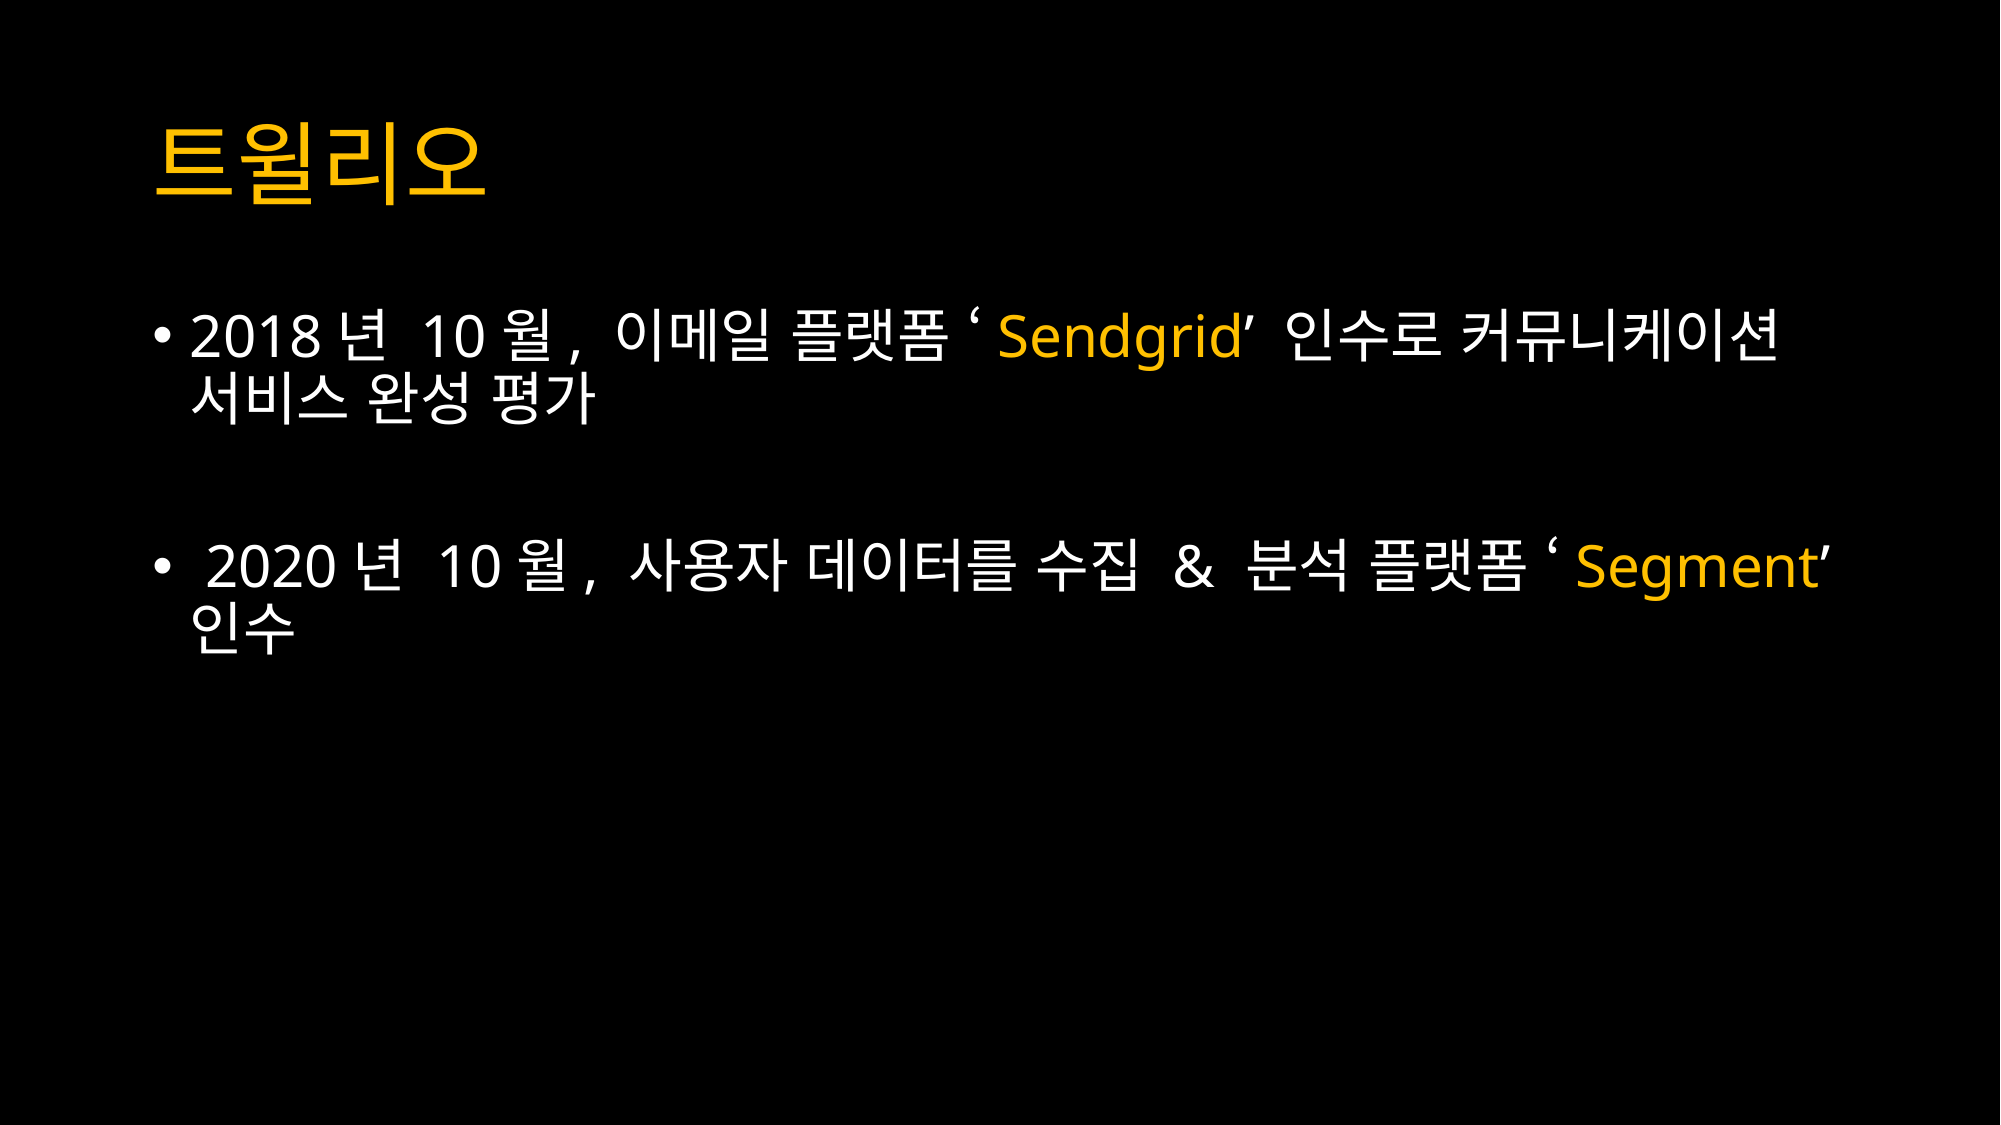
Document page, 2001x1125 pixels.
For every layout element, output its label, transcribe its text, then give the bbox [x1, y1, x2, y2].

title 트윌리오 [137, 59, 1863, 278]
list 2018년 10월, 이메일 플랫폼 ‘Sendgrid’ 인수로 커뮤니케이션 서비스 완성 평가 2020년 10월, 사용자 데이터를 수집 & 분석 플랫폼 ‘Segment’ 인수 [137, 299, 1863, 1014]
